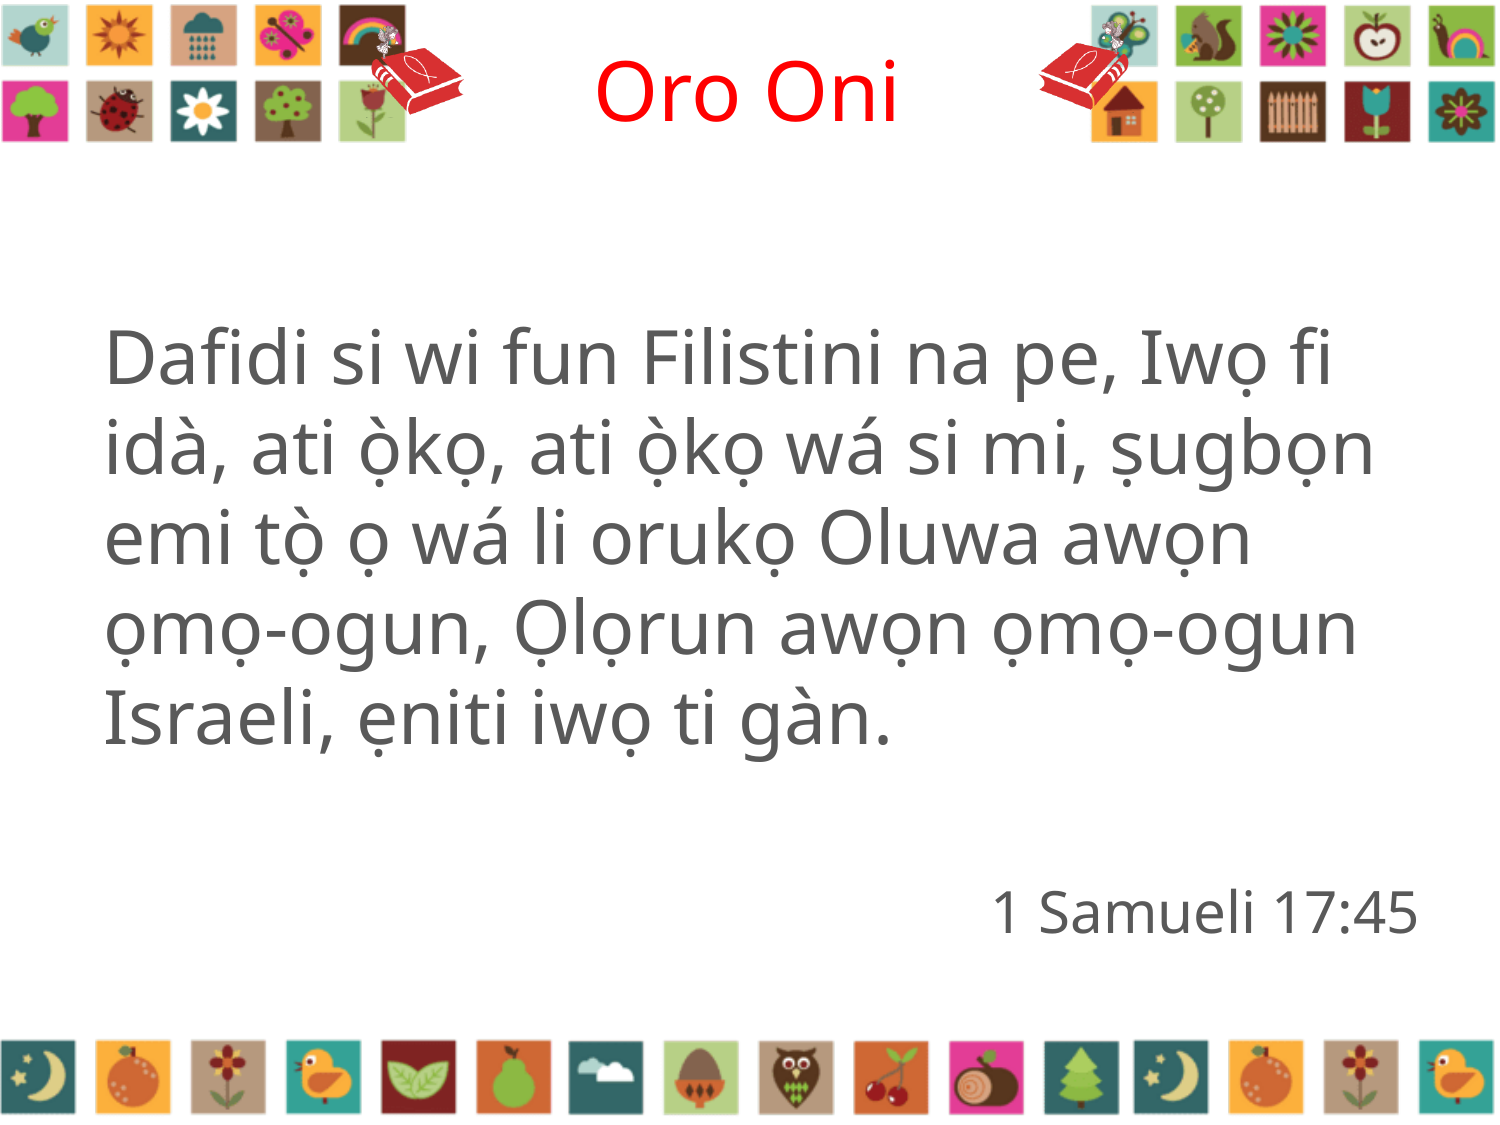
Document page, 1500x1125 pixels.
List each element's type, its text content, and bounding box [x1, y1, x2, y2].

picture [0, 3, 496, 150]
picture [1007, 3, 1500, 150]
text_box 1 Samueli 17:45 [803, 868, 1435, 953]
text_box Dafidi si wi fun Filistini na pe, Iwọ fi idà, ati ọ̀kọ, ati ọ̀kọ wá si mi, ṣugbọn emi tọ̀ ọ wá li orukọ Oluwa awọn ọmọ-ogun, Ọlọrun awọn ọmọ-ogun Israeli, ẹniti iwọ ti gàn. [88, 302, 1436, 858]
text_box Oro Oni [425, 30, 1078, 146]
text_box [0, 1028, 1500, 1118]
